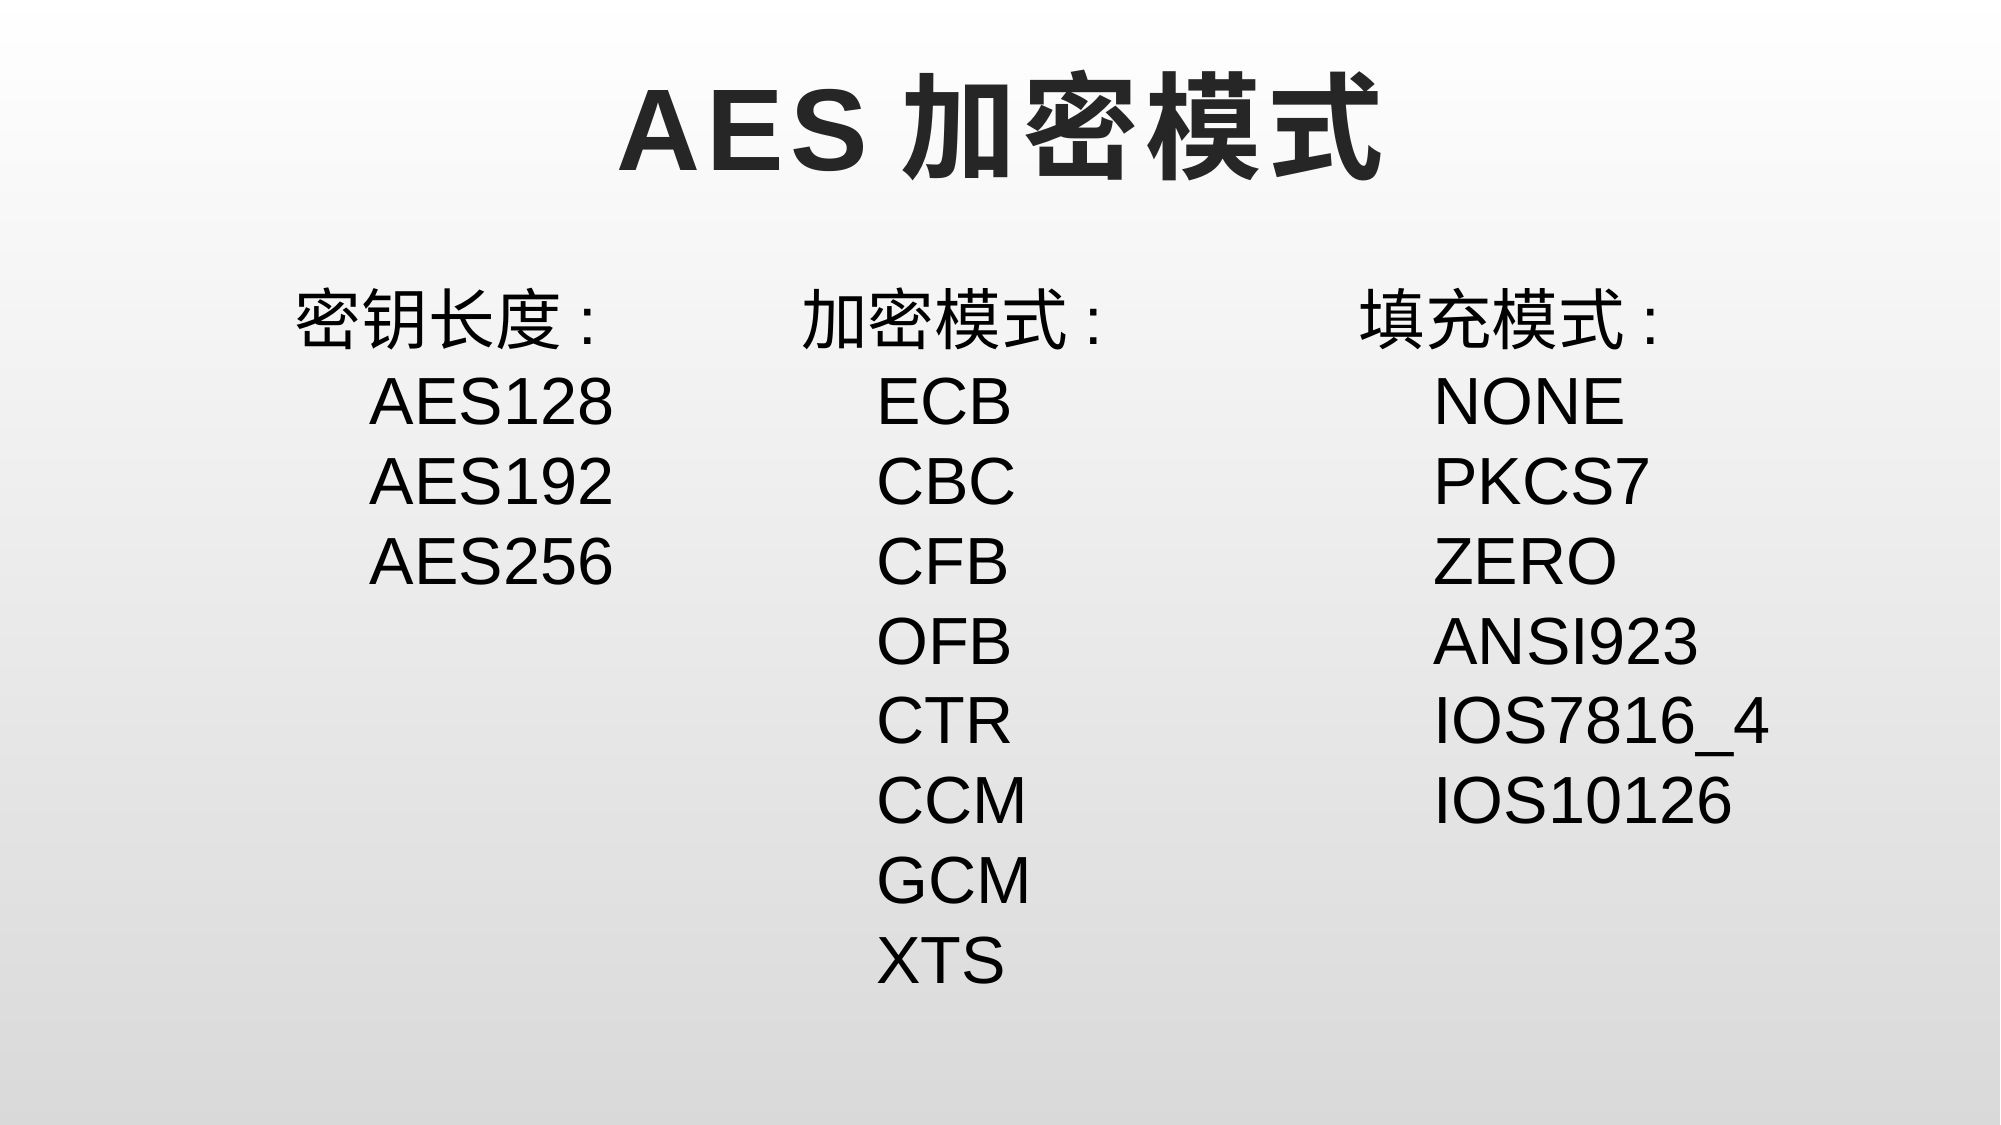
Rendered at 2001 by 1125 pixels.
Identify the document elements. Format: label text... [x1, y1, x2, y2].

text_box 填充模式: NONE PKCS7 ZERO ANSI923 IOS7816_4 IOS10126 [1343, 270, 1866, 845]
text_box 加密模式: ECB CBC CFB OFB CTR CCM GCM XTS [786, 270, 1215, 1005]
title AES加密模式 [196, 47, 1805, 202]
text_box 密钥长度: AES128 AES192 AES256 [280, 270, 658, 659]
